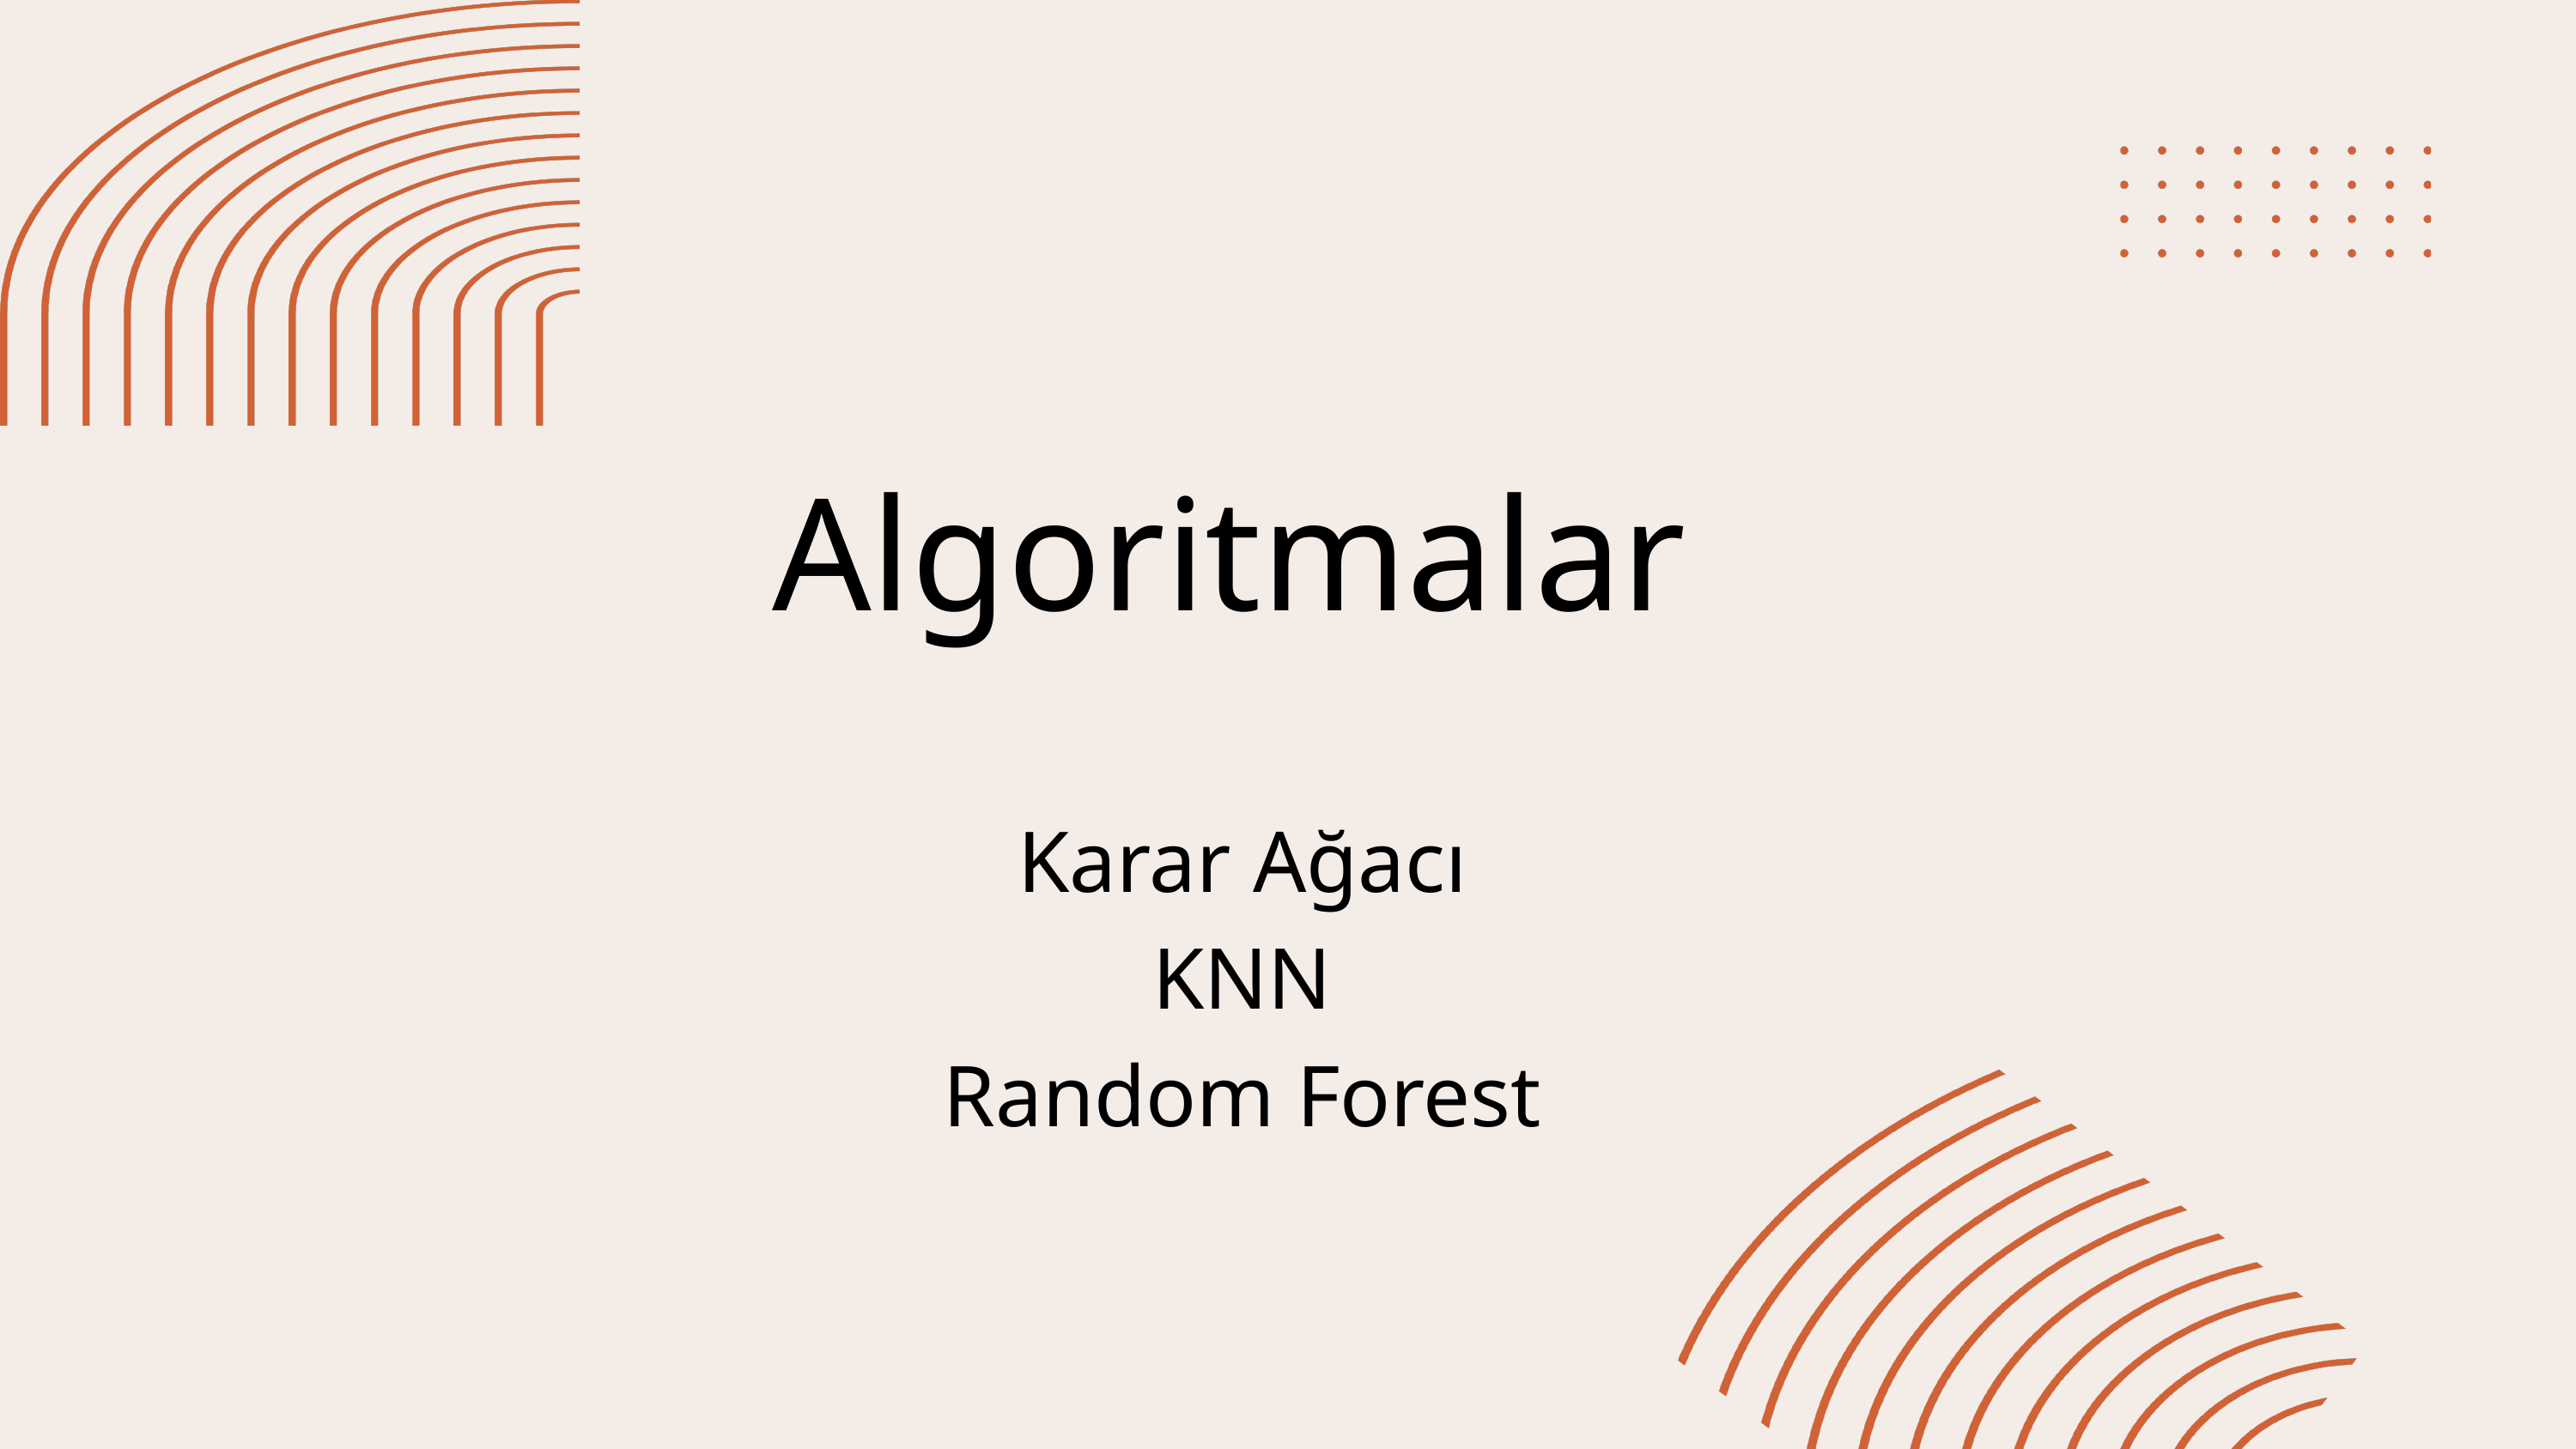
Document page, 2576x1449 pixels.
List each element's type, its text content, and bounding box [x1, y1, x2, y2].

text_box Algoritmalar [338, 480, 2121, 642]
text_box [0, 0, 580, 426]
text_box [2120, 144, 2432, 258]
text_box [1648, 997, 2367, 1449]
text_box Karar Ağacı KNN Random Forest [931, 674, 1554, 1143]
